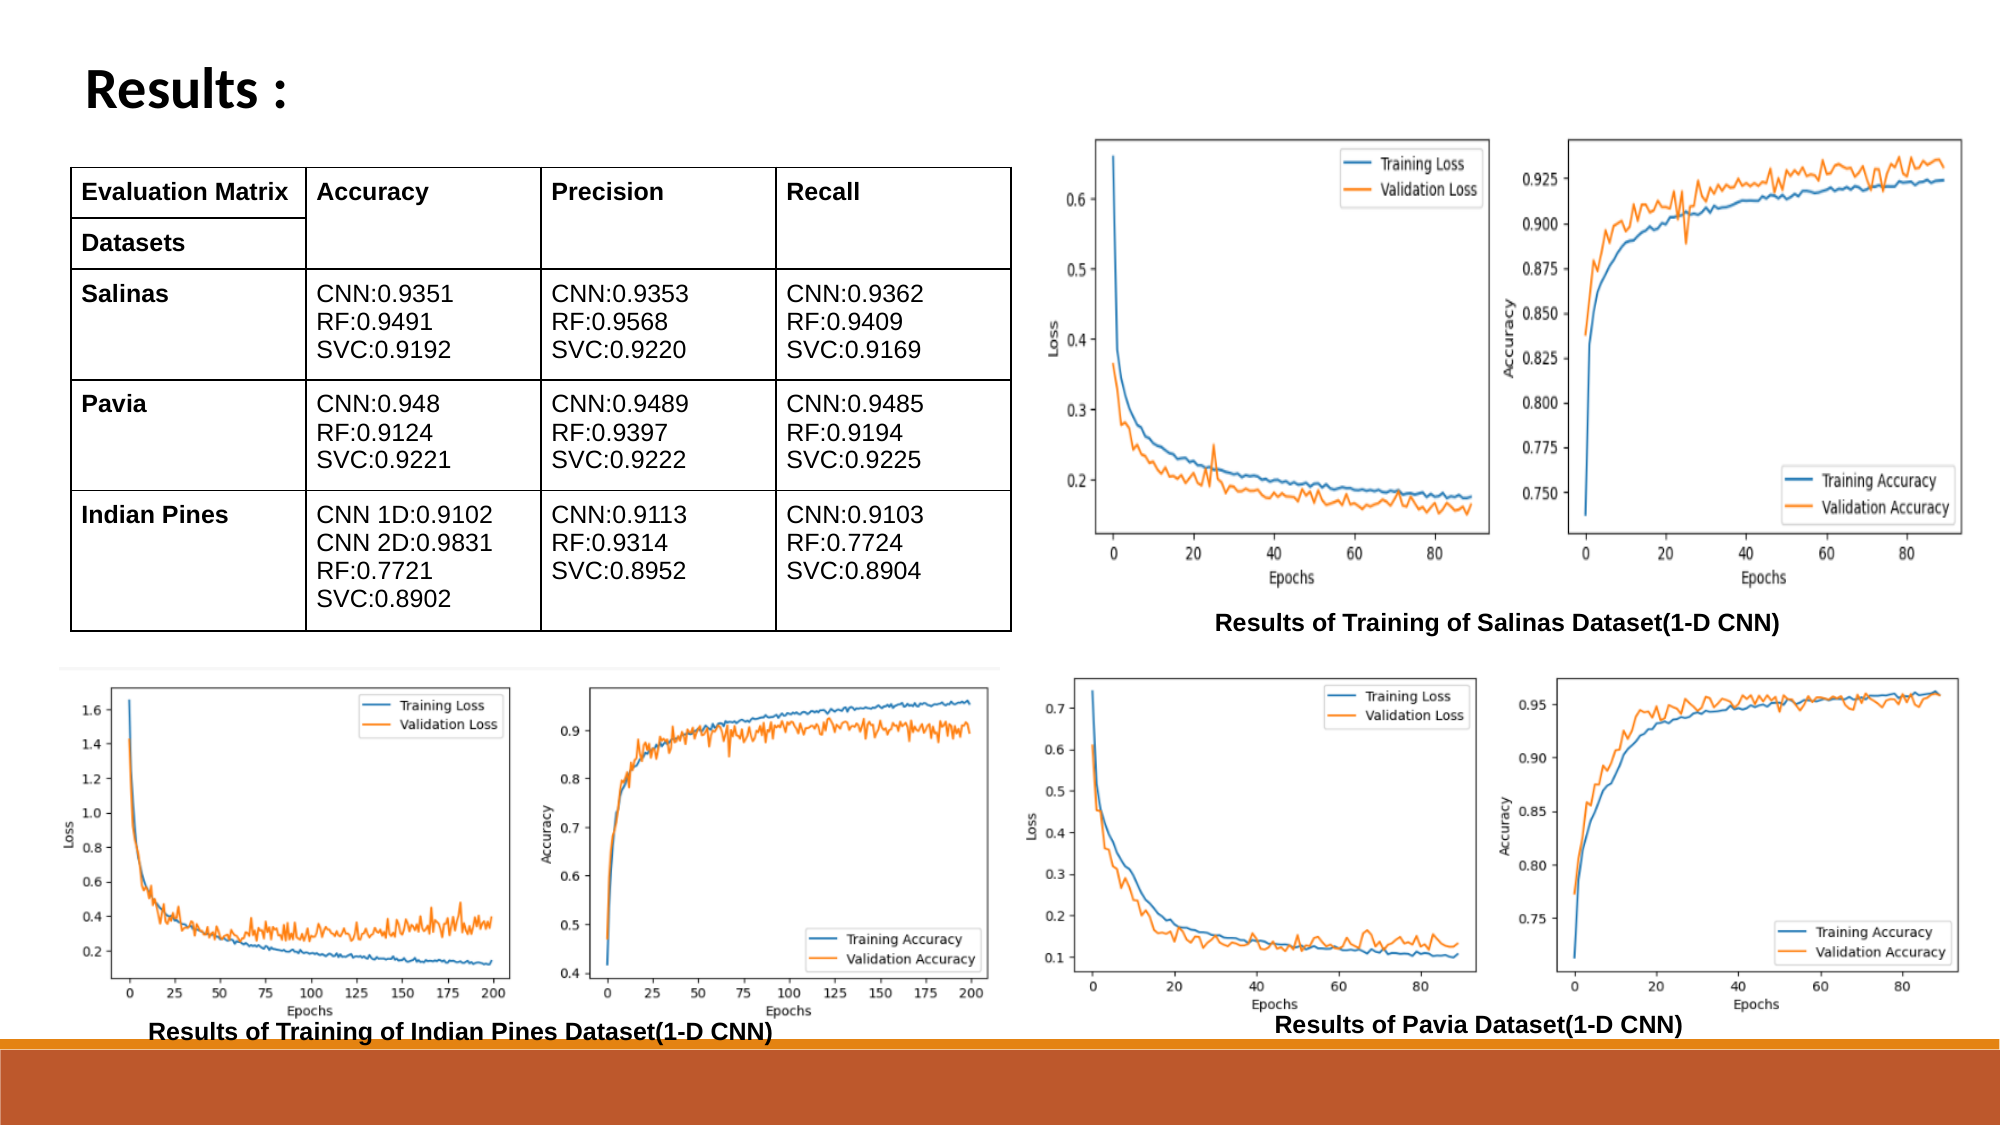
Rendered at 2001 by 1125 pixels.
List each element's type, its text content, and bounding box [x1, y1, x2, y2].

table_cell CNN:0.948 RF:0.9124 SVC:0.9221 [307, 381, 540, 490]
table_header Evaluation Matrix [72, 168, 305, 217]
text_box Results : [70, 42, 521, 128]
table_cell Indian Pines [72, 491, 305, 630]
text_box Results of Pavia Dataset(1-D CNN) [1254, 1035, 1704, 1125]
text_box Results of Training of Indian Pines Dataset(1-D CNN) [133, 1029, 866, 1053]
table_cell Datasets [72, 219, 305, 268]
table_header Accuracy [307, 168, 540, 268]
table_cell Pavia [72, 381, 305, 490]
table_cell CNN:0.9485 RF:0.9194 SVC:0.9225 [777, 381, 1010, 490]
table_cell CNN:0.9353 RF:0.9568 SVC:0.9220 [542, 270, 775, 379]
table_header Recall [777, 168, 1010, 268]
table_cell CNN 1D:0.9102 CNN 2D:0.9831 RF:0.7721 SVC:0.8902 [307, 491, 540, 630]
table_cell CNN:0.9103 RF:0.7724 SVC:0.8904 [777, 491, 1010, 630]
text_box Results of Training of Salinas Dataset(1-D CNN) [1199, 600, 1815, 644]
picture [1024, 661, 1966, 1026]
picture [1035, 126, 1978, 591]
picture [58, 667, 1001, 1021]
table_cell CNN:0.9489 RF:0.9397 SVC:0.9222 [542, 381, 775, 490]
table_cell CNN:0.9351 RF:0.9491 SVC:0.9192 [307, 270, 540, 379]
table_cell CNN:0.9362 RF:0.9409 SVC:0.9169 [777, 270, 1010, 379]
table_cell Salinas [72, 270, 305, 379]
table_cell CNN:0.9113 RF:0.9314 SVC:0.8952 [542, 491, 775, 630]
table_header Precision [542, 168, 775, 268]
